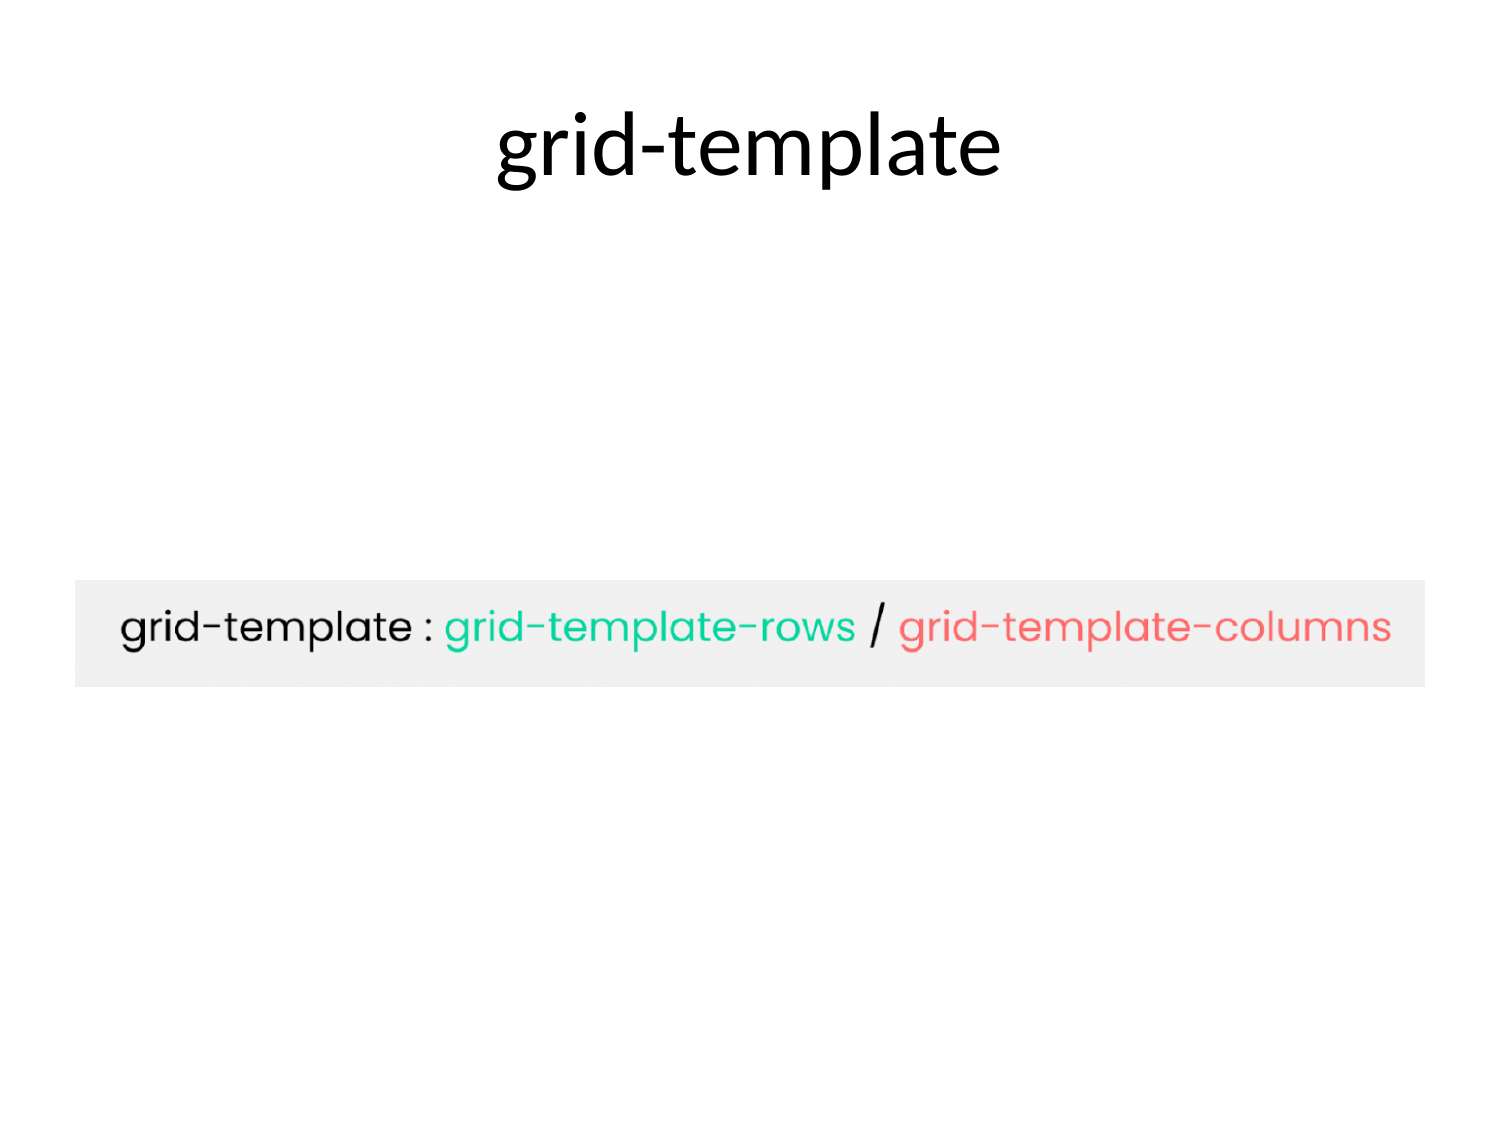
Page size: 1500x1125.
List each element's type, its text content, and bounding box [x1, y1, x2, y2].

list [74, 580, 1426, 688]
title grid-template [75, 45, 1425, 233]
